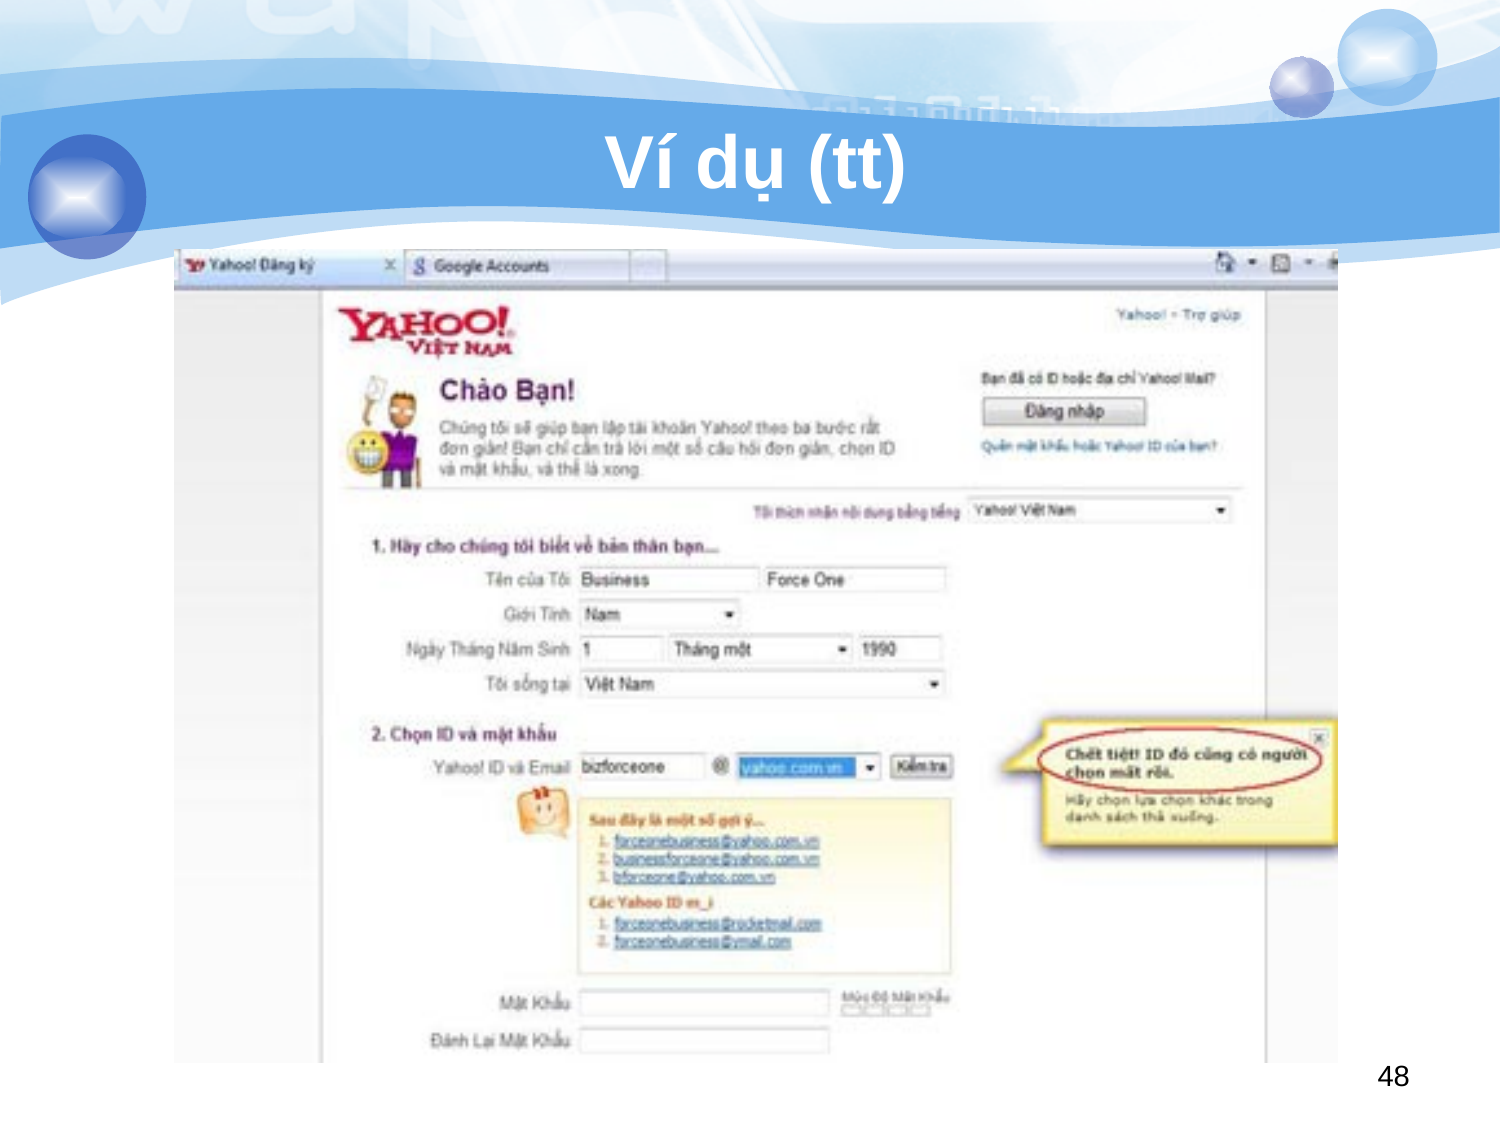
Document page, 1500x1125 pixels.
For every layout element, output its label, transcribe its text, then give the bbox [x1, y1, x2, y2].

picture [0, 0, 1500, 112]
picture [174, 249, 1338, 1063]
slide_number 48 [1074, 1049, 1426, 1103]
title Ví dụ (tt) [149, 112, 1363, 206]
